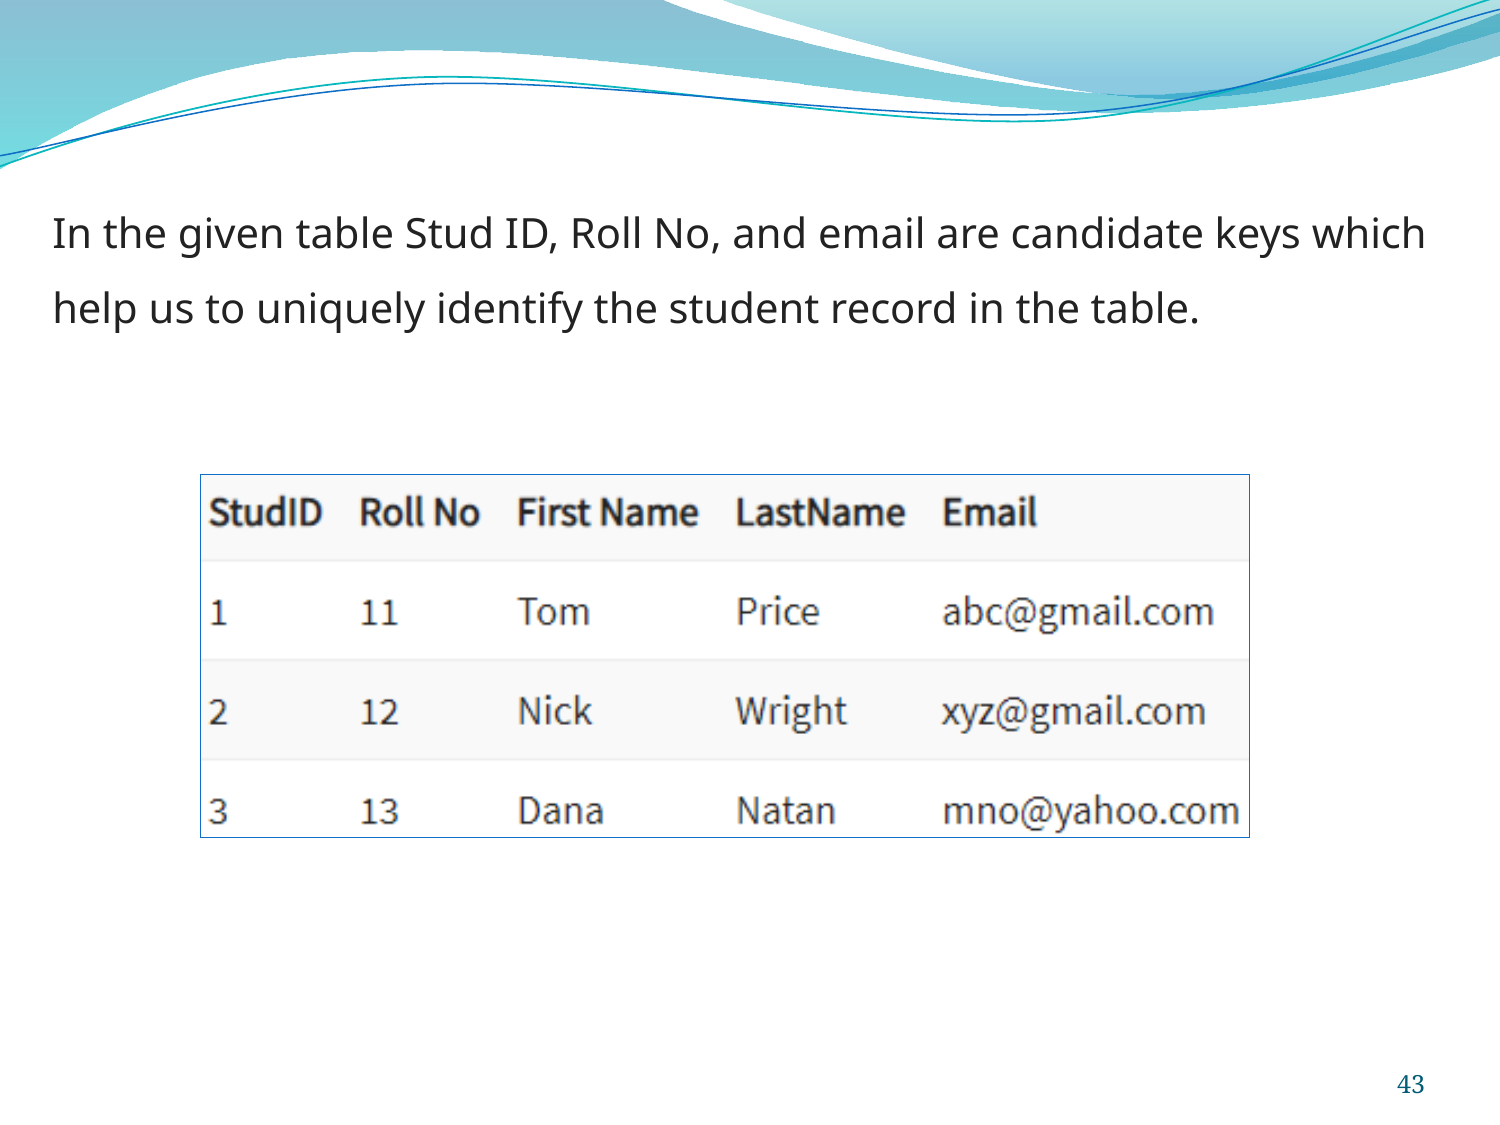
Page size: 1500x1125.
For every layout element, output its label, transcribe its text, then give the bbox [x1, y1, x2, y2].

slide_number 43 [1299, 1042, 1425, 1103]
picture [199, 474, 1250, 838]
text_box In the given table Stud ID, Roll No, and email are candidate keys which help us to uniquely identify the student record in the table. [37, 174, 1450, 340]
